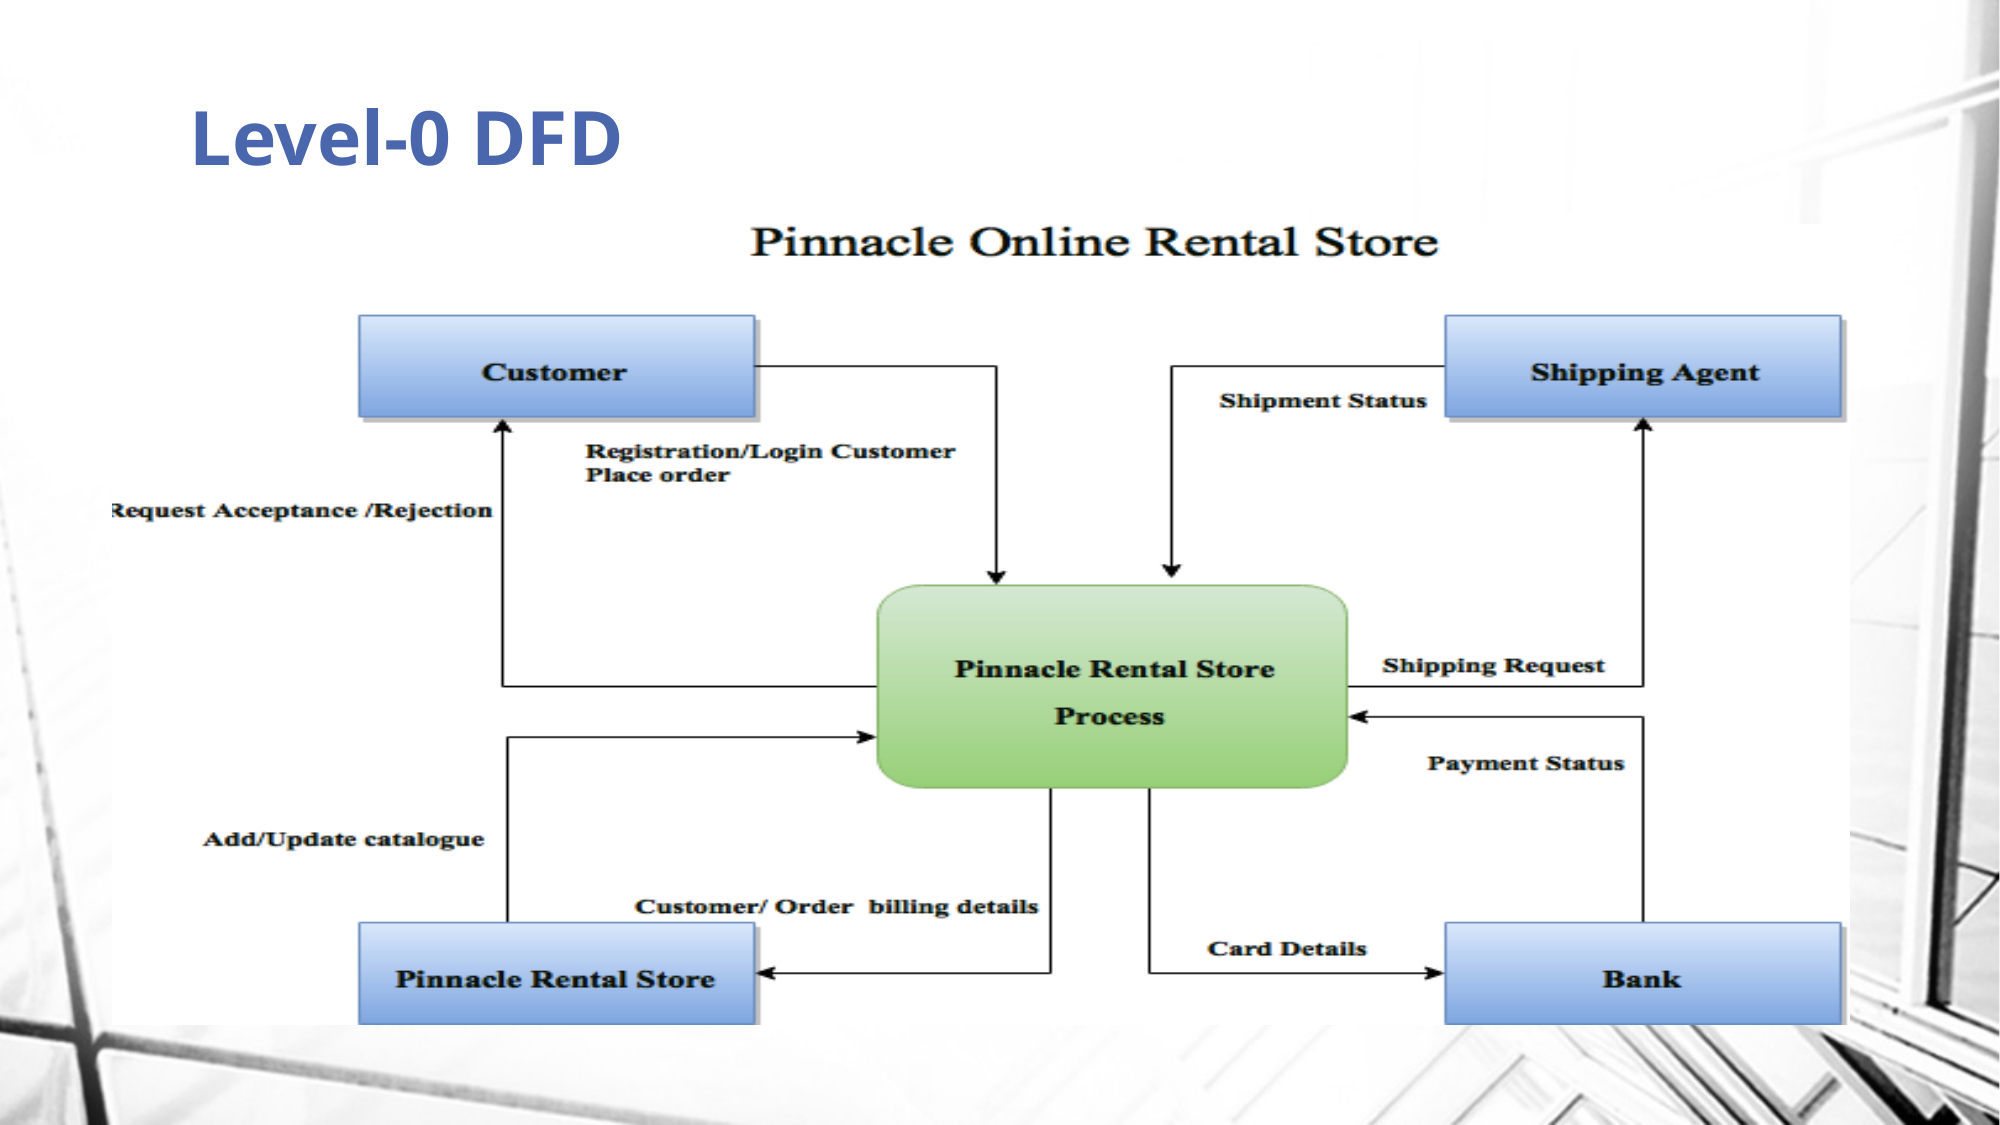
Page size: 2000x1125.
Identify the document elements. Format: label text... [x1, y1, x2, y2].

title Level-0 DFD [174, 50, 1600, 188]
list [112, 224, 1850, 1025]
picture [0, 0, 2000, 1125]
